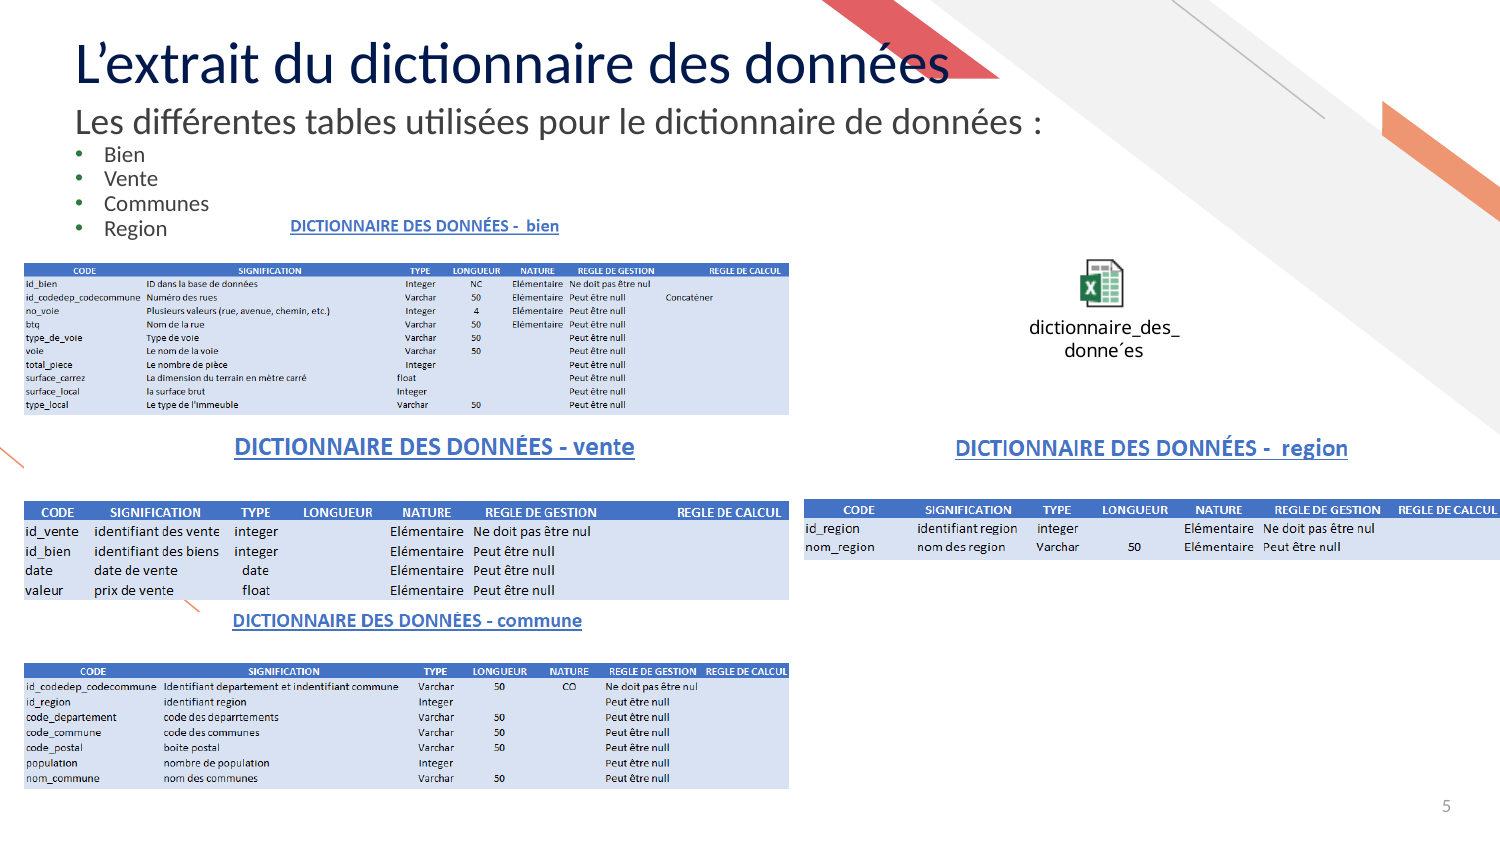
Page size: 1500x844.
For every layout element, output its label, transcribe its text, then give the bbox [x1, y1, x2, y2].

slide_number 5 [1371, 782, 1463, 827]
picture [24, 611, 789, 789]
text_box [1028, 257, 1180, 386]
list Les différentes tables utilisées pour le dictionnaire de données : Bien Vente Communes Region [63, 96, 1066, 259]
picture [24, 434, 789, 600]
title L’extrait du dictionnaire des données [63, 25, 1075, 96]
picture [803, 434, 1500, 560]
picture [24, 201, 789, 415]
